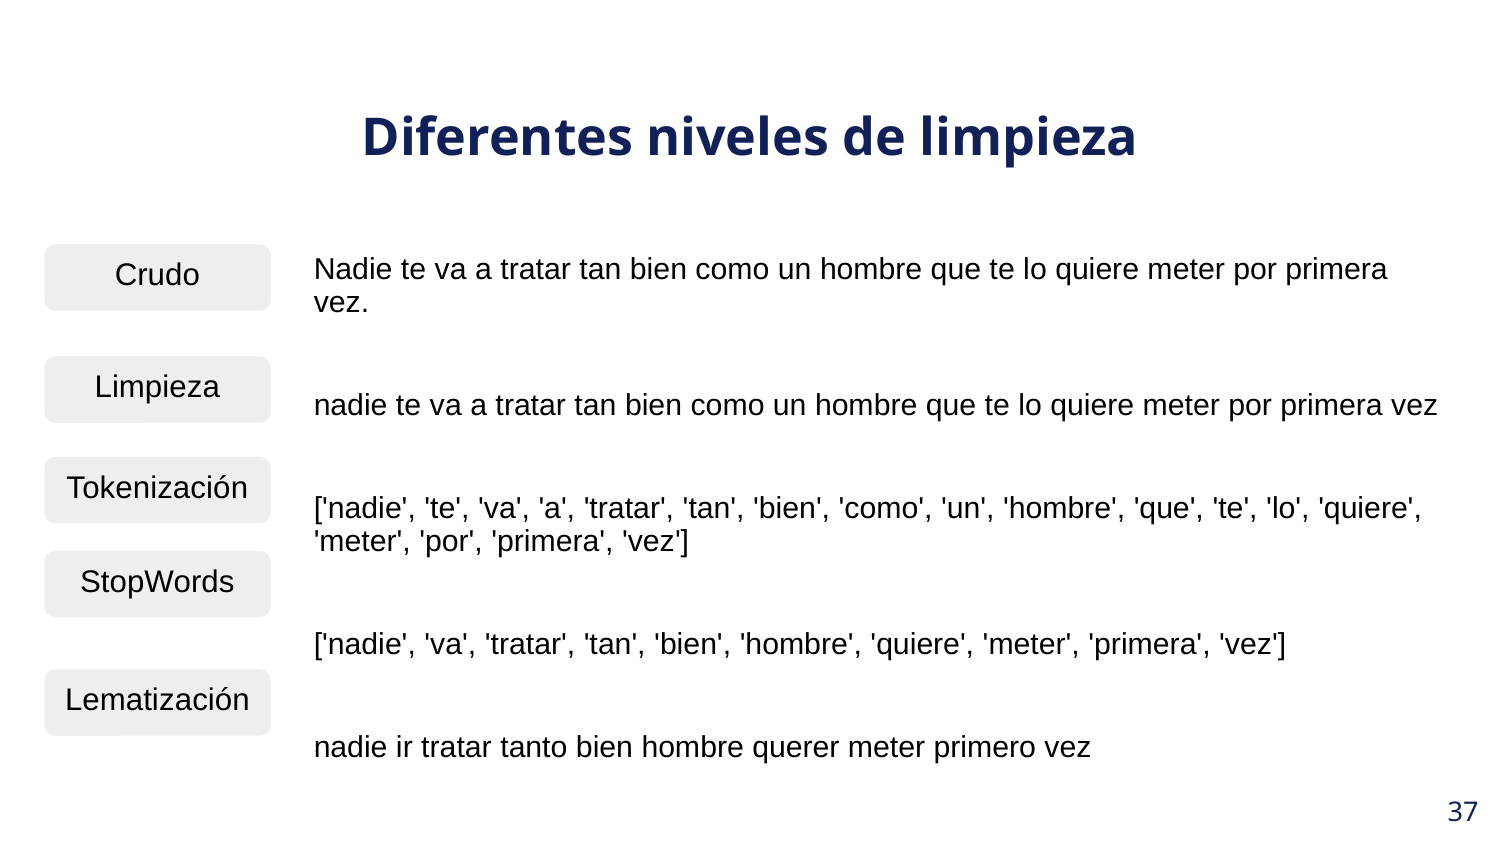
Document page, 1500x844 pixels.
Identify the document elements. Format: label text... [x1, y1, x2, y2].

slide_number ‹#› [1403, 779, 1494, 844]
text_box Crudo [44, 244, 271, 311]
text_box Lematización [44, 669, 271, 736]
text_box Limpieza [44, 356, 271, 423]
text_box Diferentes niveles de limpieza [0, 88, 1500, 183]
text_box Nadie te va a tratar tan bien como un hombre que te lo quiere meter por primera vez. nadie te va a tratar tan bien como un hombre que te lo quiere meter por primera vez ['nadie', 'te', 'va', 'a', 'tratar', 'tan', 'bien', 'como', 'un', 'hombre', 'que', 'te', 'lo', 'quiere', 'meter', 'por', 'primera', 'vez'] ['nadie', 'va', 'tratar', 'tan', 'bien', 'hombre', 'quiere', 'meter', 'primera', 'vez'] nadie ir tratar tanto bien hombre querer meter primero vez [57, 238, 1456, 800]
text_box Tokenización [44, 456, 271, 524]
text_box StopWords [44, 550, 271, 618]
